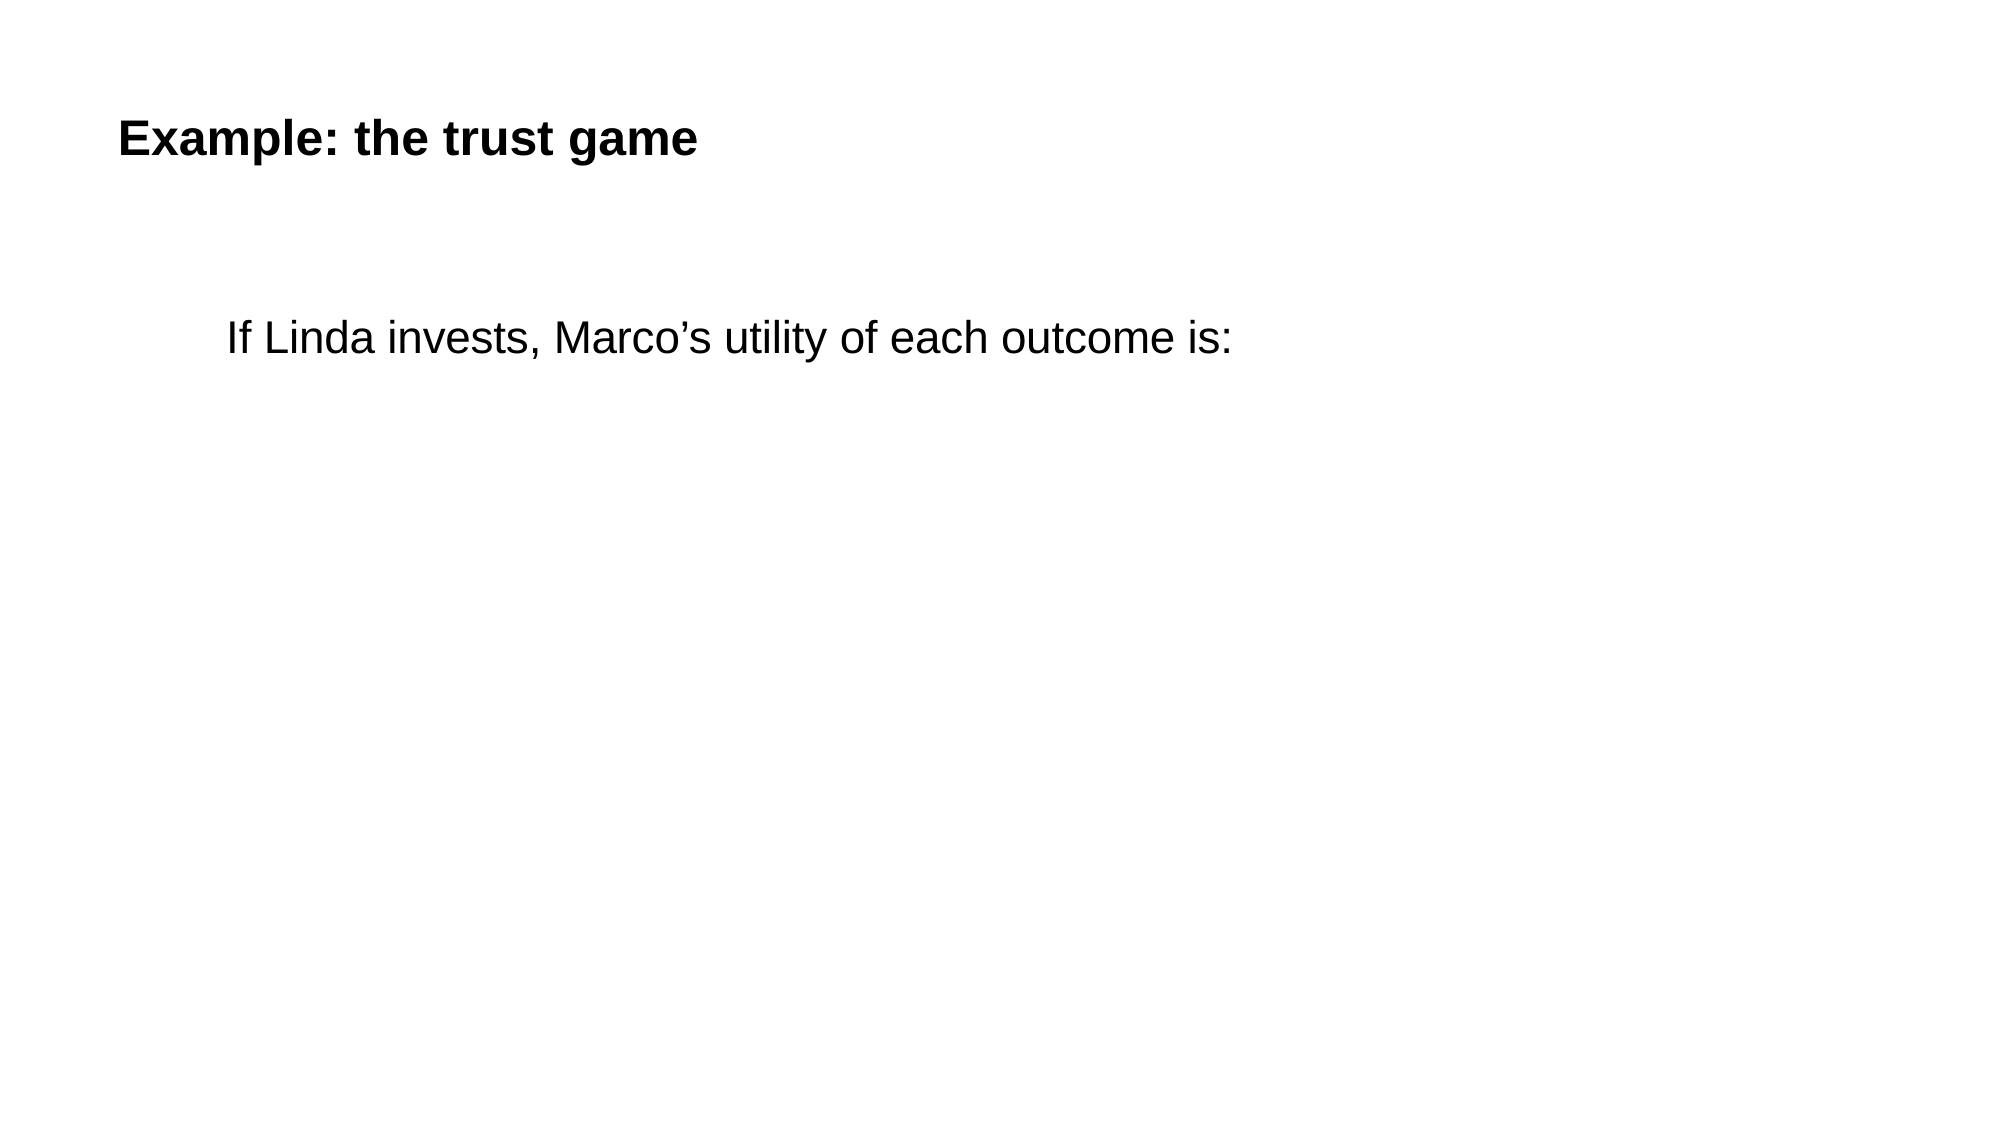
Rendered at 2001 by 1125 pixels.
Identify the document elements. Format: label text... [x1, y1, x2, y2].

title Example: the trust game [102, 96, 1797, 174]
